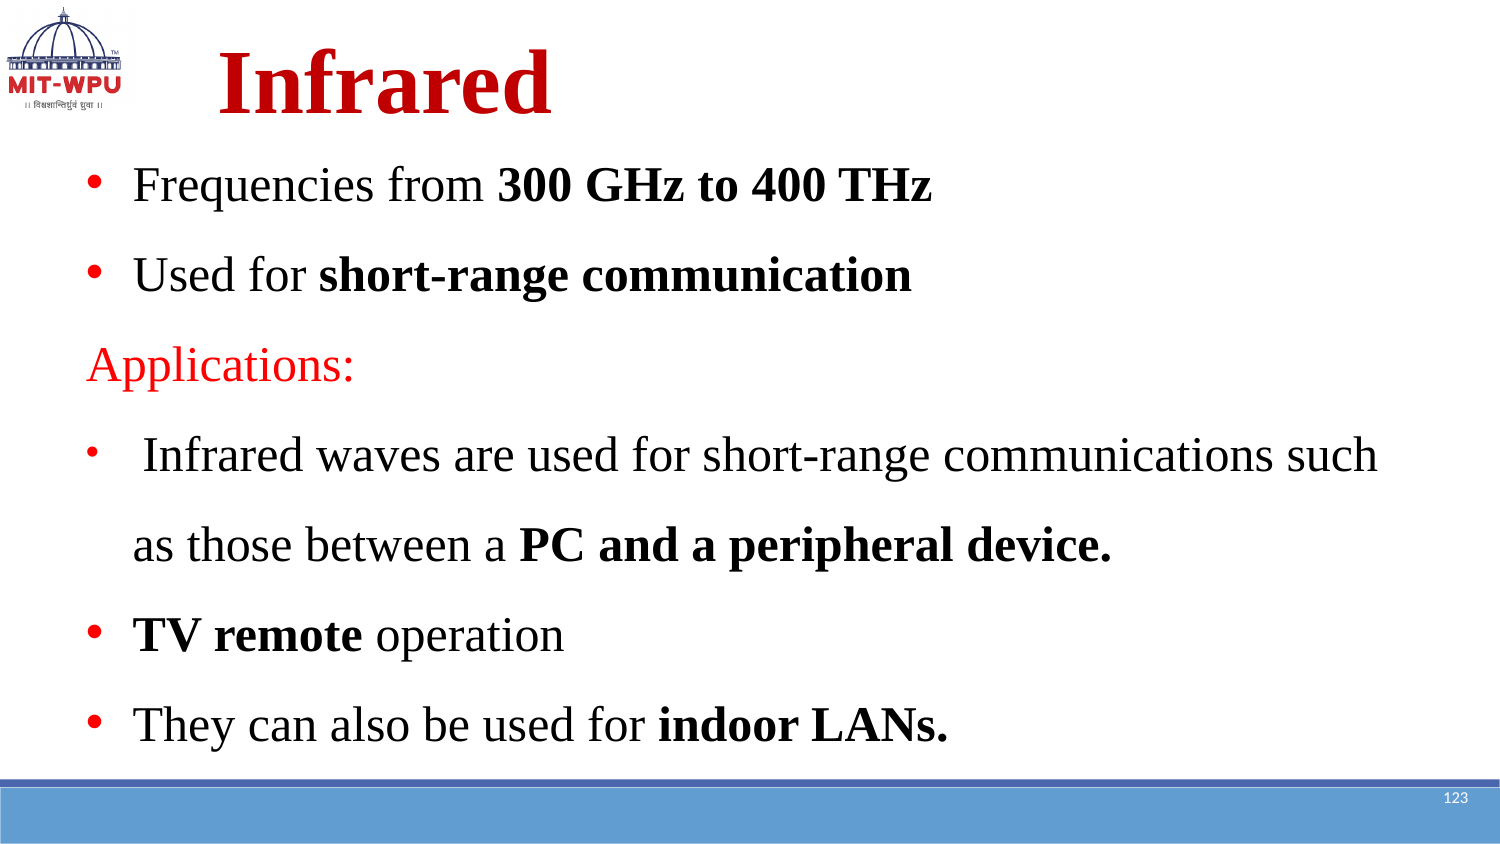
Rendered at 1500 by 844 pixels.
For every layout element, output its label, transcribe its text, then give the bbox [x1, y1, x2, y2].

text_box Frequencies from 300 GHz to 400 THz Used for short-range communication Applications: Infrared waves are used for short-range communications such as those between a PC and a peripheral device. TV remote operation They can also be used for indoor LANs. [70, 113, 1404, 759]
slide_number 123 [1389, 764, 1480, 830]
text_box Infrared [202, 14, 1494, 140]
picture [6, 7, 136, 111]
